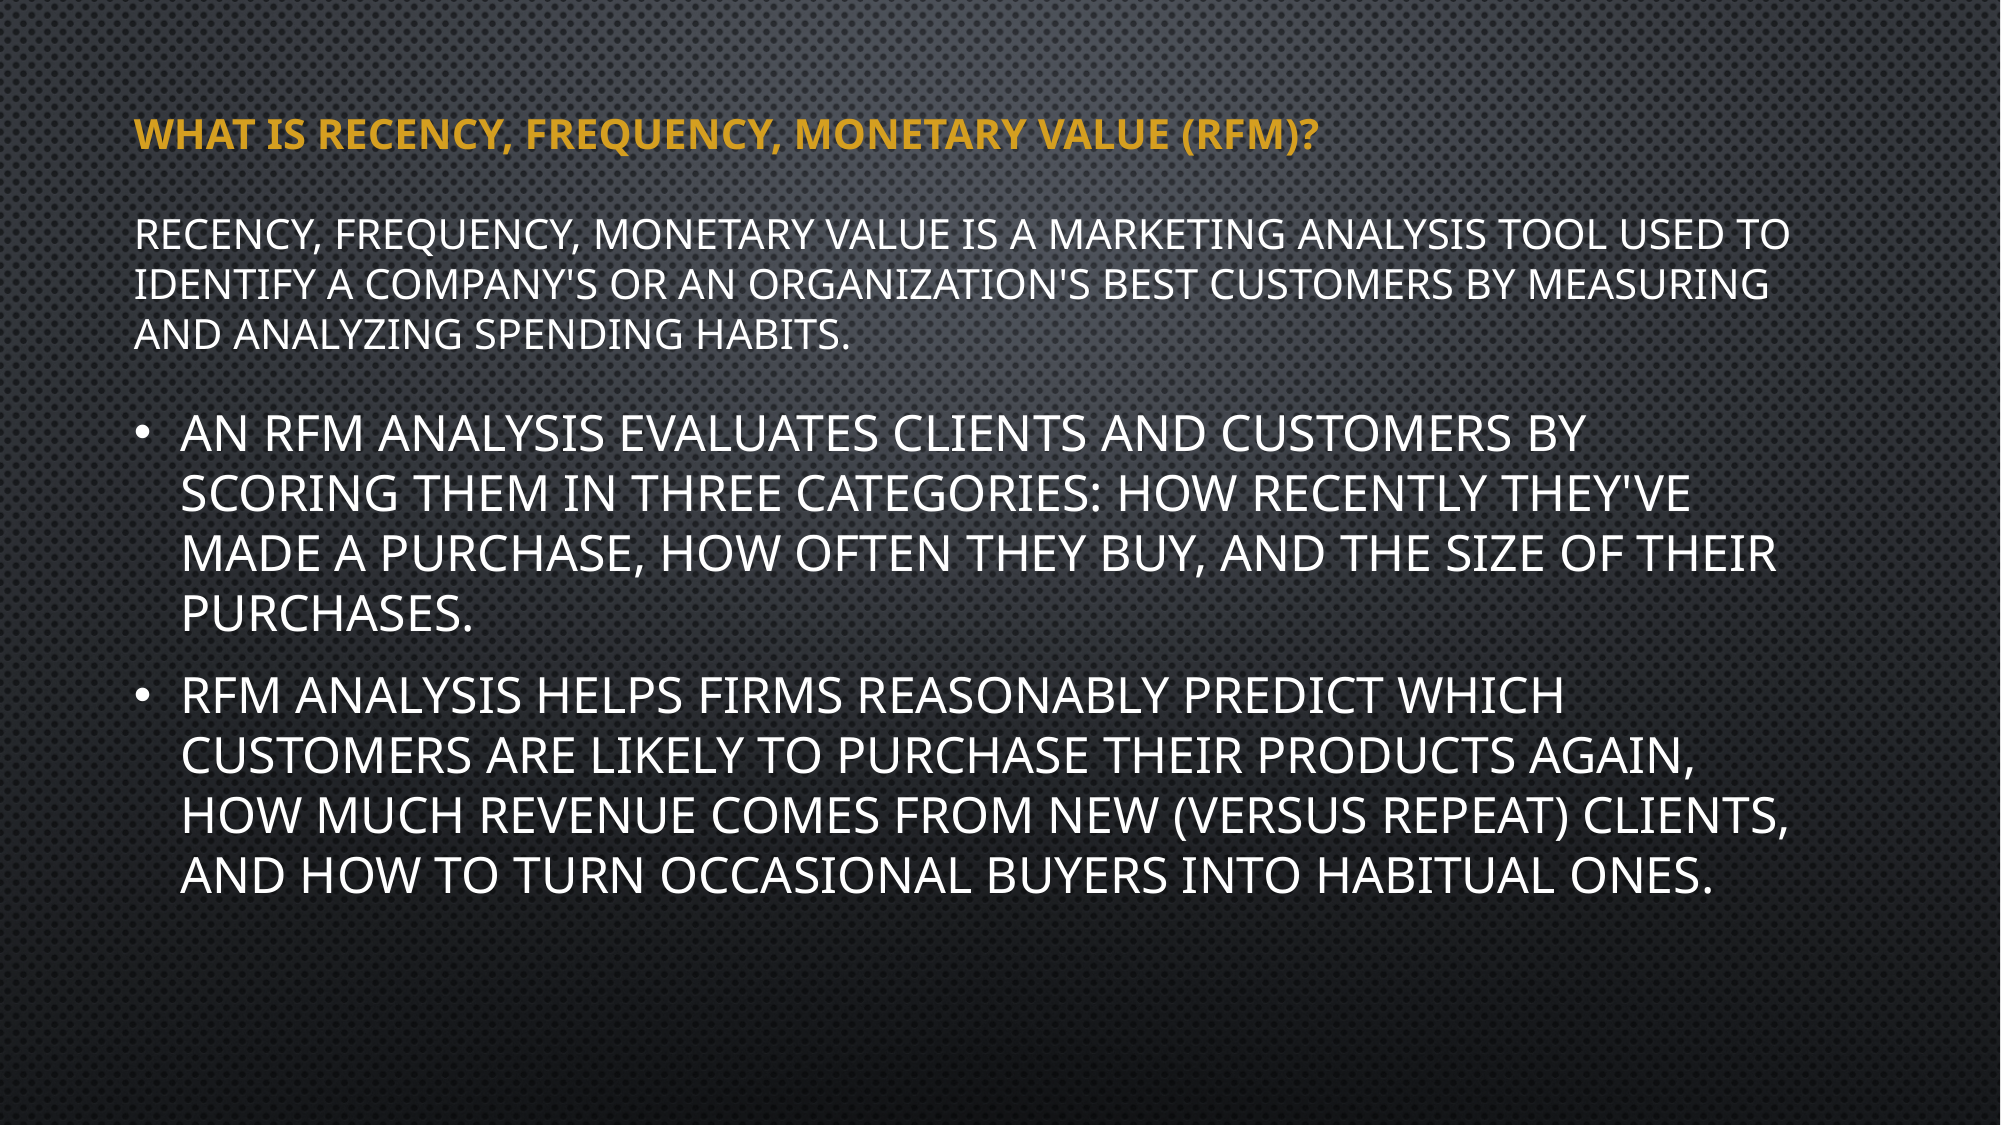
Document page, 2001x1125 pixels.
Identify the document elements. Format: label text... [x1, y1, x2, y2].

list An RFM analysis evaluates clients and customers by scoring them in three categories: how recently they've made a purchase, how often they buy, and the size of their purchases. RFM analysis helps firms reasonably predict which customers are likely to purchase their products again, how much revenue comes from new (versus repeat) clients, and how to turn occasional buyers into habitual ones. [118, 437, 1813, 950]
title What Is Recency, Frequency, Monetary Value (RFM)? Recency, frequency, monetary value is a marketing analysis tool used to identify a company's or an organization's best customers by measuring and analyzing spending habits. [118, 99, 1813, 413]
